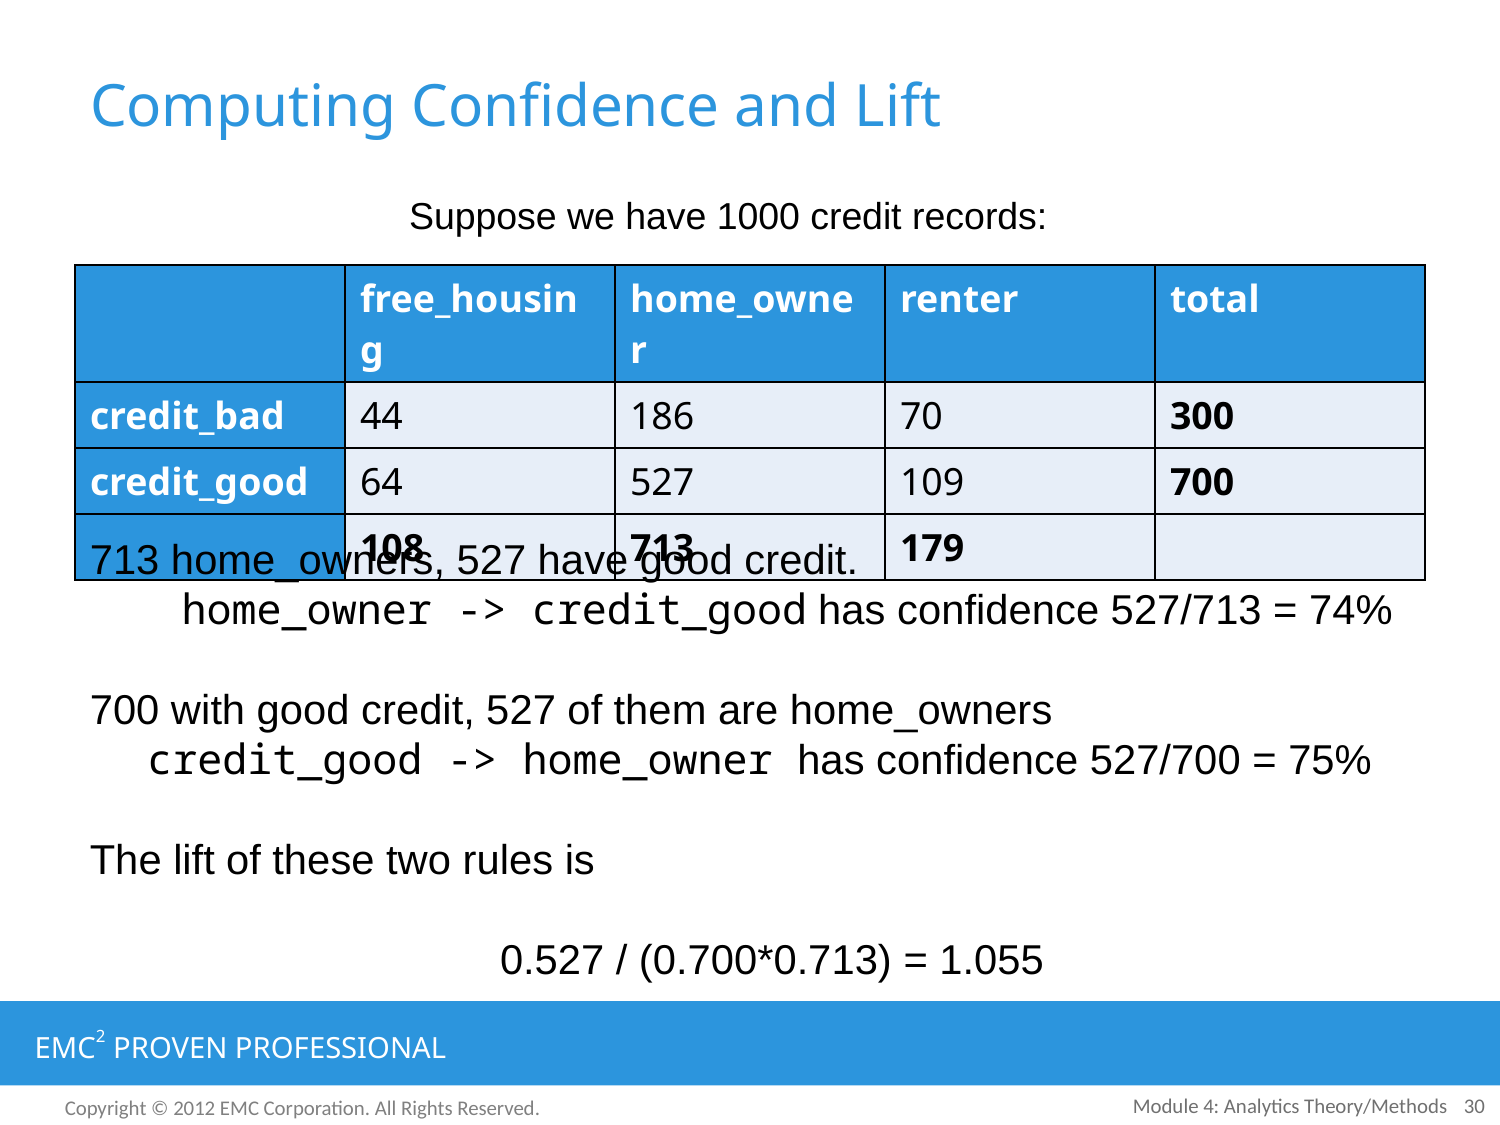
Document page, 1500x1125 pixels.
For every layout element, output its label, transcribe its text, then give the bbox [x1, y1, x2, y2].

table_cell [1156, 515, 1424, 525]
table_cell 64 [346, 449, 614, 513]
footer Module 4: Analytics Theory/Methods [774, 1087, 1463, 1125]
slide_number 30 [1463, 1087, 1500, 1125]
table_header total [1156, 266, 1424, 381]
table_cell 70 [886, 383, 1154, 447]
table_cell 700 [1156, 449, 1424, 513]
title Computing Confidence and Lift [74, 44, 1426, 162]
table_cell [76, 515, 344, 525]
table_header [76, 266, 344, 381]
table_header home_owner [616, 266, 884, 381]
table_cell credit_bad [76, 383, 344, 447]
table_header free_housing [346, 266, 614, 381]
table_cell 44 [346, 383, 614, 447]
table_cell 109 [886, 449, 1154, 513]
table_cell 108 [346, 515, 614, 525]
table_cell 300 [1156, 383, 1424, 447]
table_cell 186 [616, 383, 884, 447]
text_box Suppose we have 1000 credit records: [394, 184, 1063, 245]
table_cell credit_good [76, 449, 344, 513]
table_header renter [886, 266, 1154, 381]
table_cell 713 [616, 515, 884, 525]
table_cell 179 [886, 515, 1154, 525]
text_box 713 home_owners, 527 have good credit. home_owner -> credit_good has confidence 527/713 = 74% 700 with good credit, 527 of them are home_owners credit_good -> home_owner has confidence 527/700 = 75% The lift of these two rules is 0.527 / (0.700*0.713) = 1.055 [74, 525, 1470, 990]
table_cell 527 [616, 449, 884, 513]
